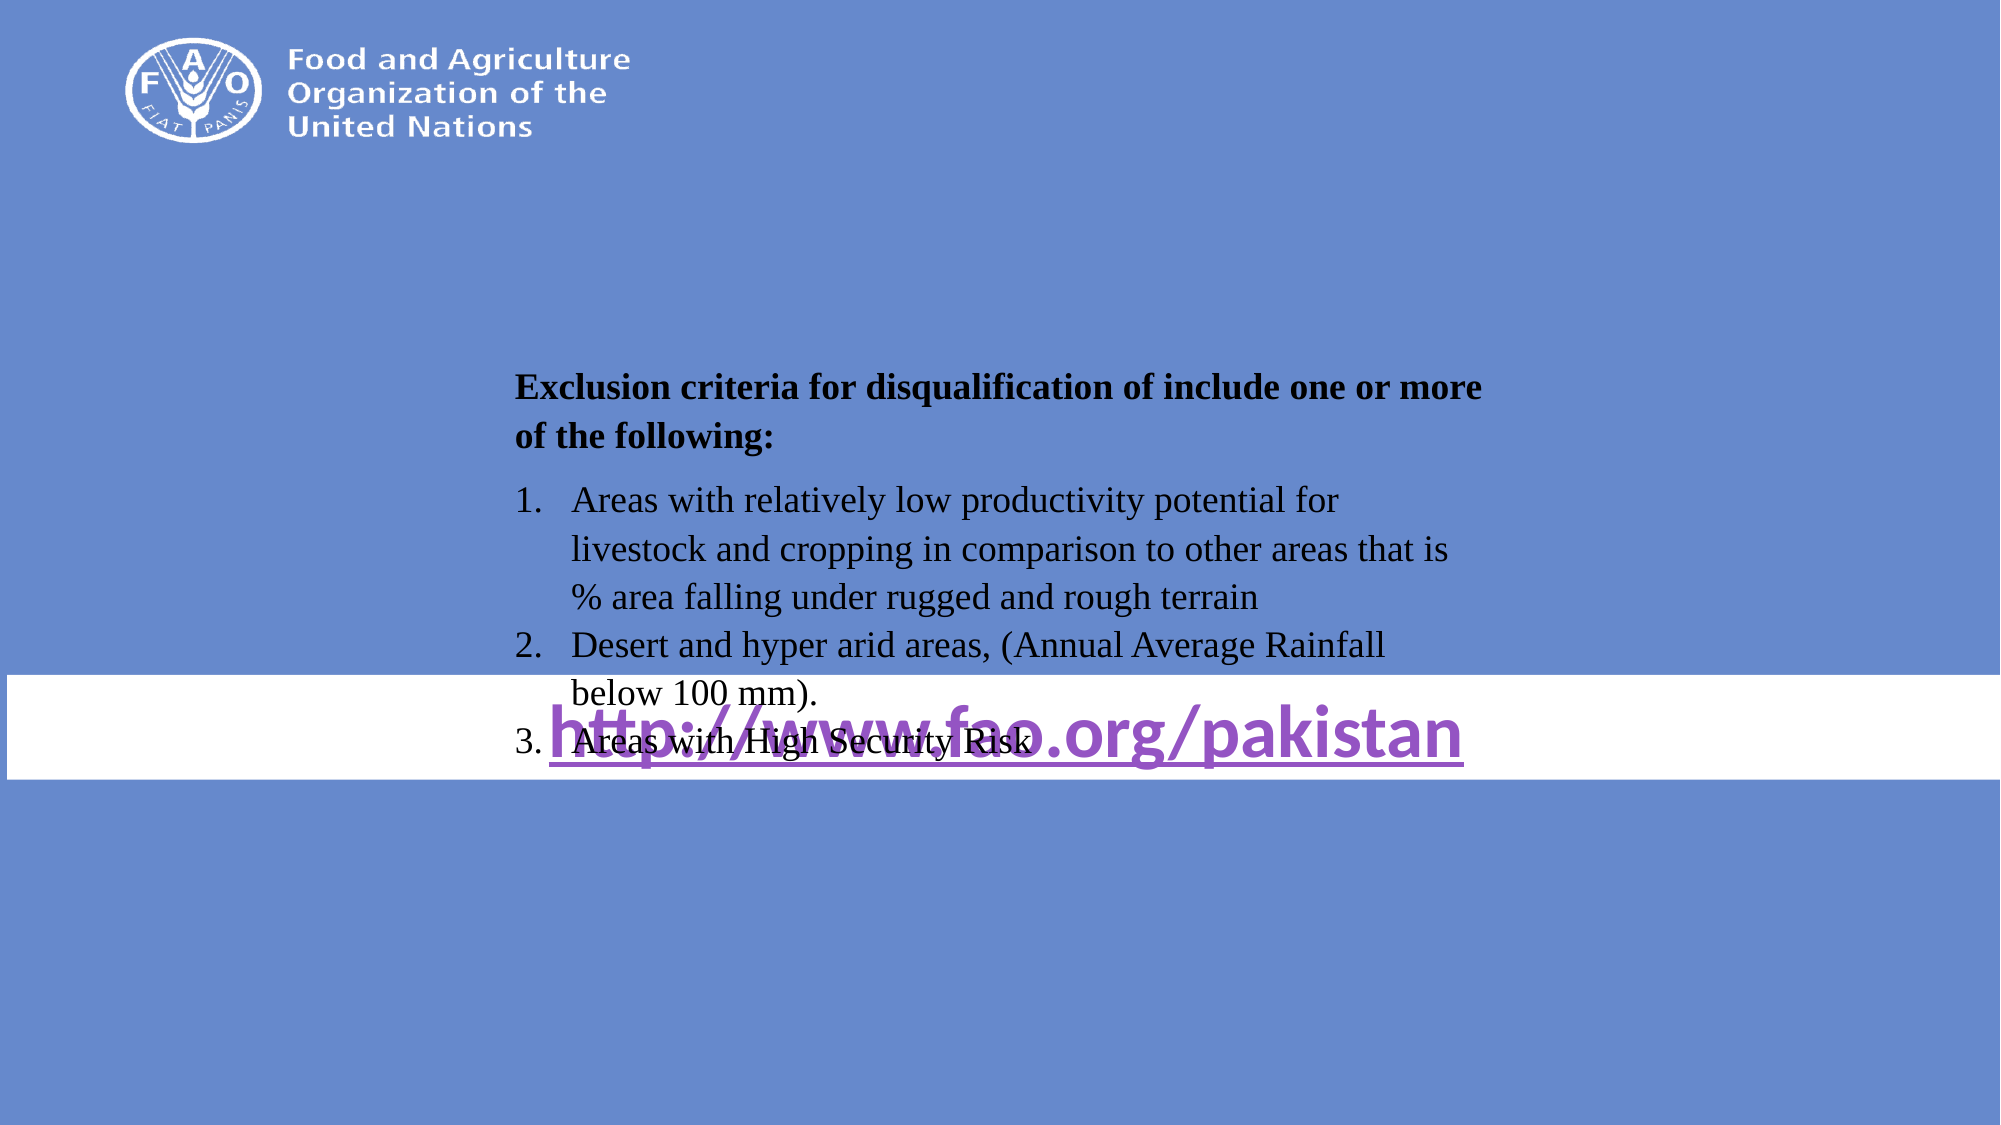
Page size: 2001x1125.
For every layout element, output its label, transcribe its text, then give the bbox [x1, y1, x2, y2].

text_box Exclusion criteria for disqualification of include one or more of the following: Areas with relatively low productivity potential for livestock and cropping in comparison to other areas that is % area falling under rugged and rough terrain Desert and hyper arid areas, (Annual Average Rainfall below 100 mm). Areas with High Security Risk [500, 351, 1500, 769]
picture [66, 0, 686, 188]
